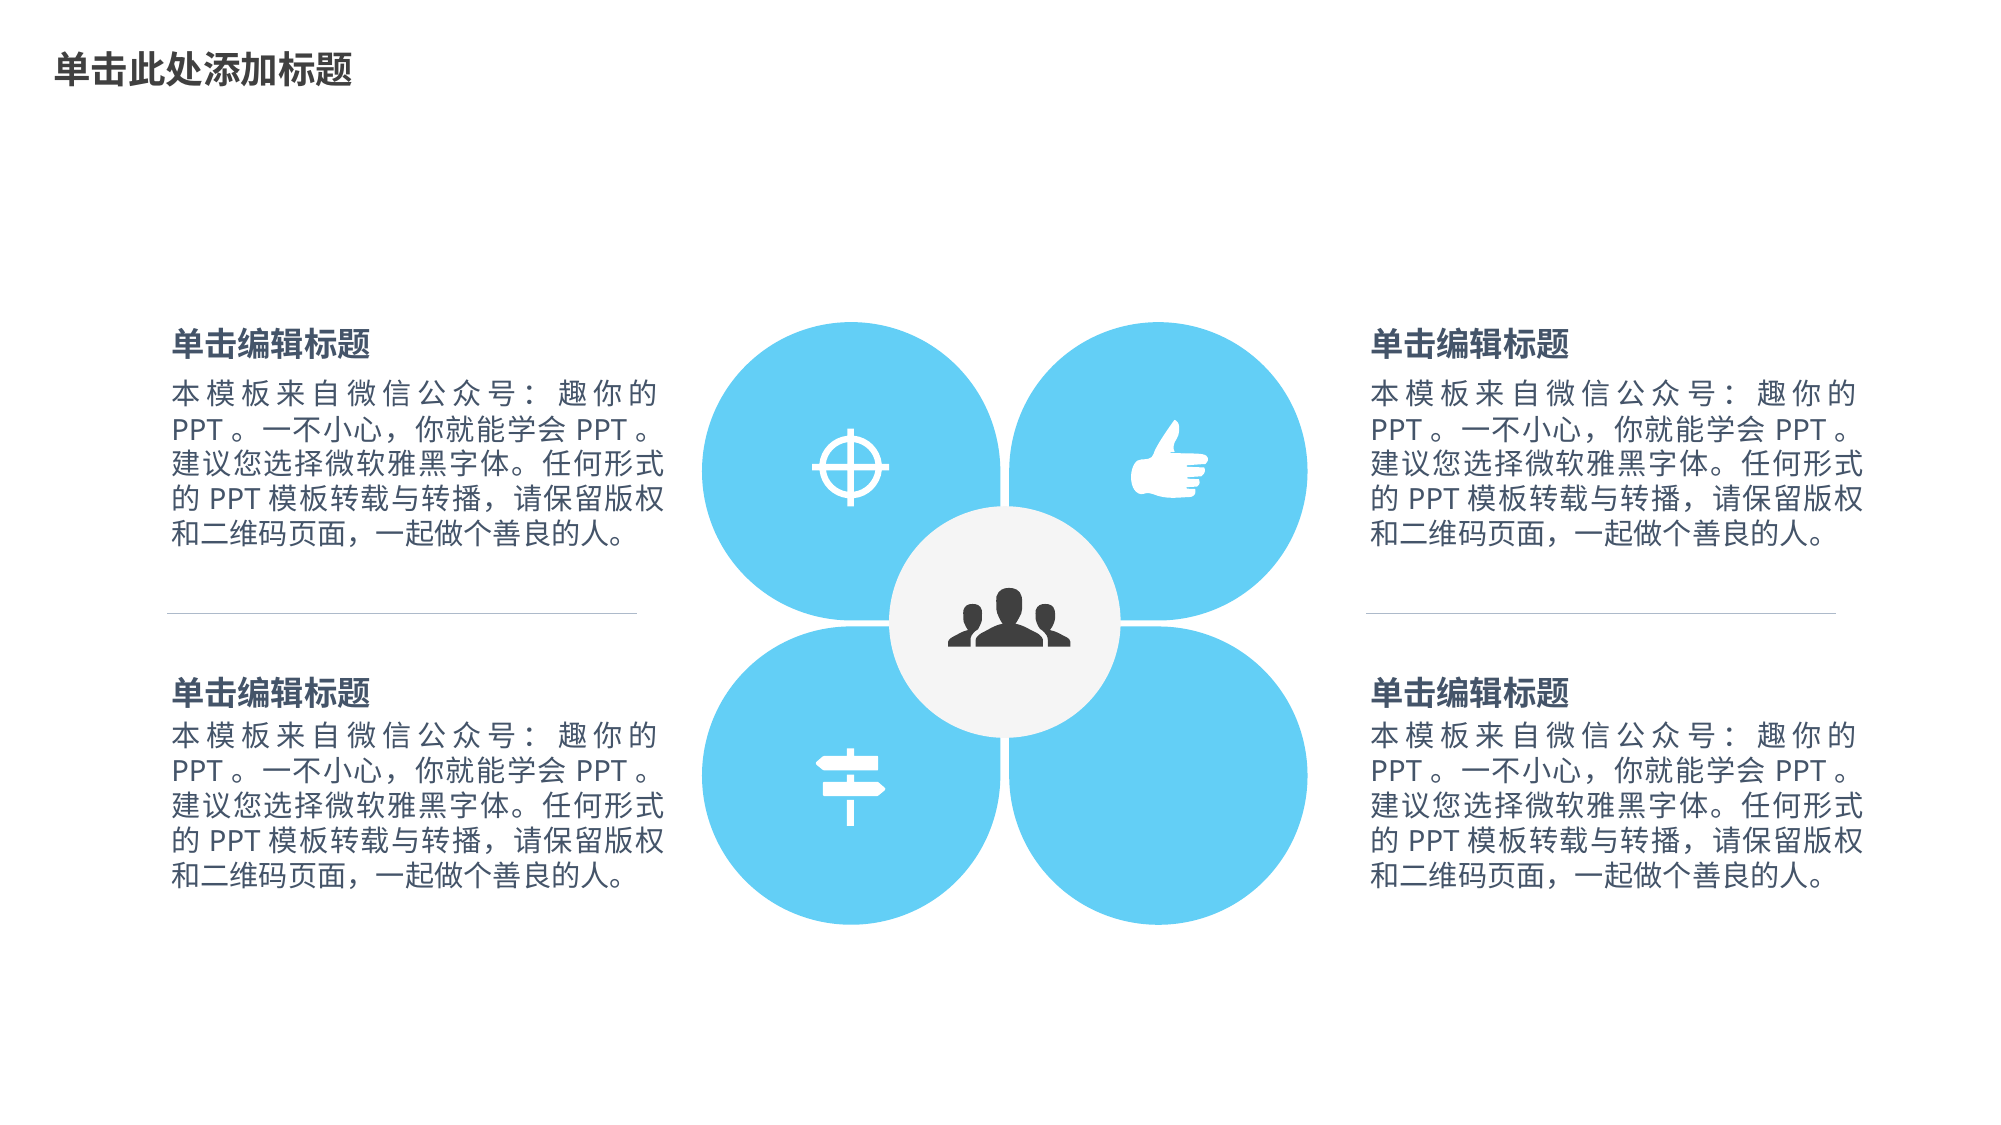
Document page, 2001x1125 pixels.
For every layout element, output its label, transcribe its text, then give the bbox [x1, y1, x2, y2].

text_box 单击此处添加标题 [38, 38, 400, 99]
text_box 单击编辑标题 [171, 672, 492, 713]
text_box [1009, 626, 1308, 925]
text_box 本模板来自微信公众号：趣你的PPT。一不小心，你就能学会PPT。建议您选择微软雅黑字体。任何形式的PPT模板转载与转播，请保留版权和二维码页面，一起做个善良的人。 [1370, 717, 1864, 893]
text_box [1009, 322, 1308, 621]
text_box 单击编辑标题 [1370, 322, 1691, 363]
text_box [701, 322, 1001, 621]
text_box 本模板来自微信公众号：趣你的PPT。一不小心，你就能学会PPT。建议您选择微软雅黑字体。任何形式的PPT模板转载与转播，请保留版权和二维码页面，一起做个善良的人。 [171, 717, 665, 893]
text_box 本模板来自微信公众号：趣你的PPT。一不小心，你就能学会PPT。建议您选择微软雅黑字体。任何形式的PPT模板转载与转播，请保留版权和二维码页面，一起做个善良的人。 [171, 375, 665, 551]
text_box 单击编辑标题 [1370, 672, 1691, 713]
text_box 单击编辑标题 [171, 322, 492, 363]
text_box 本模板来自微信公众号：趣你的PPT。一不小心，你就能学会PPT。建议您选择微软雅黑字体。任何形式的PPT模板转载与转播，请保留版权和二维码页面，一起做个善良的人。 [1370, 375, 1864, 551]
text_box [888, 506, 1121, 738]
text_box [701, 626, 1001, 925]
